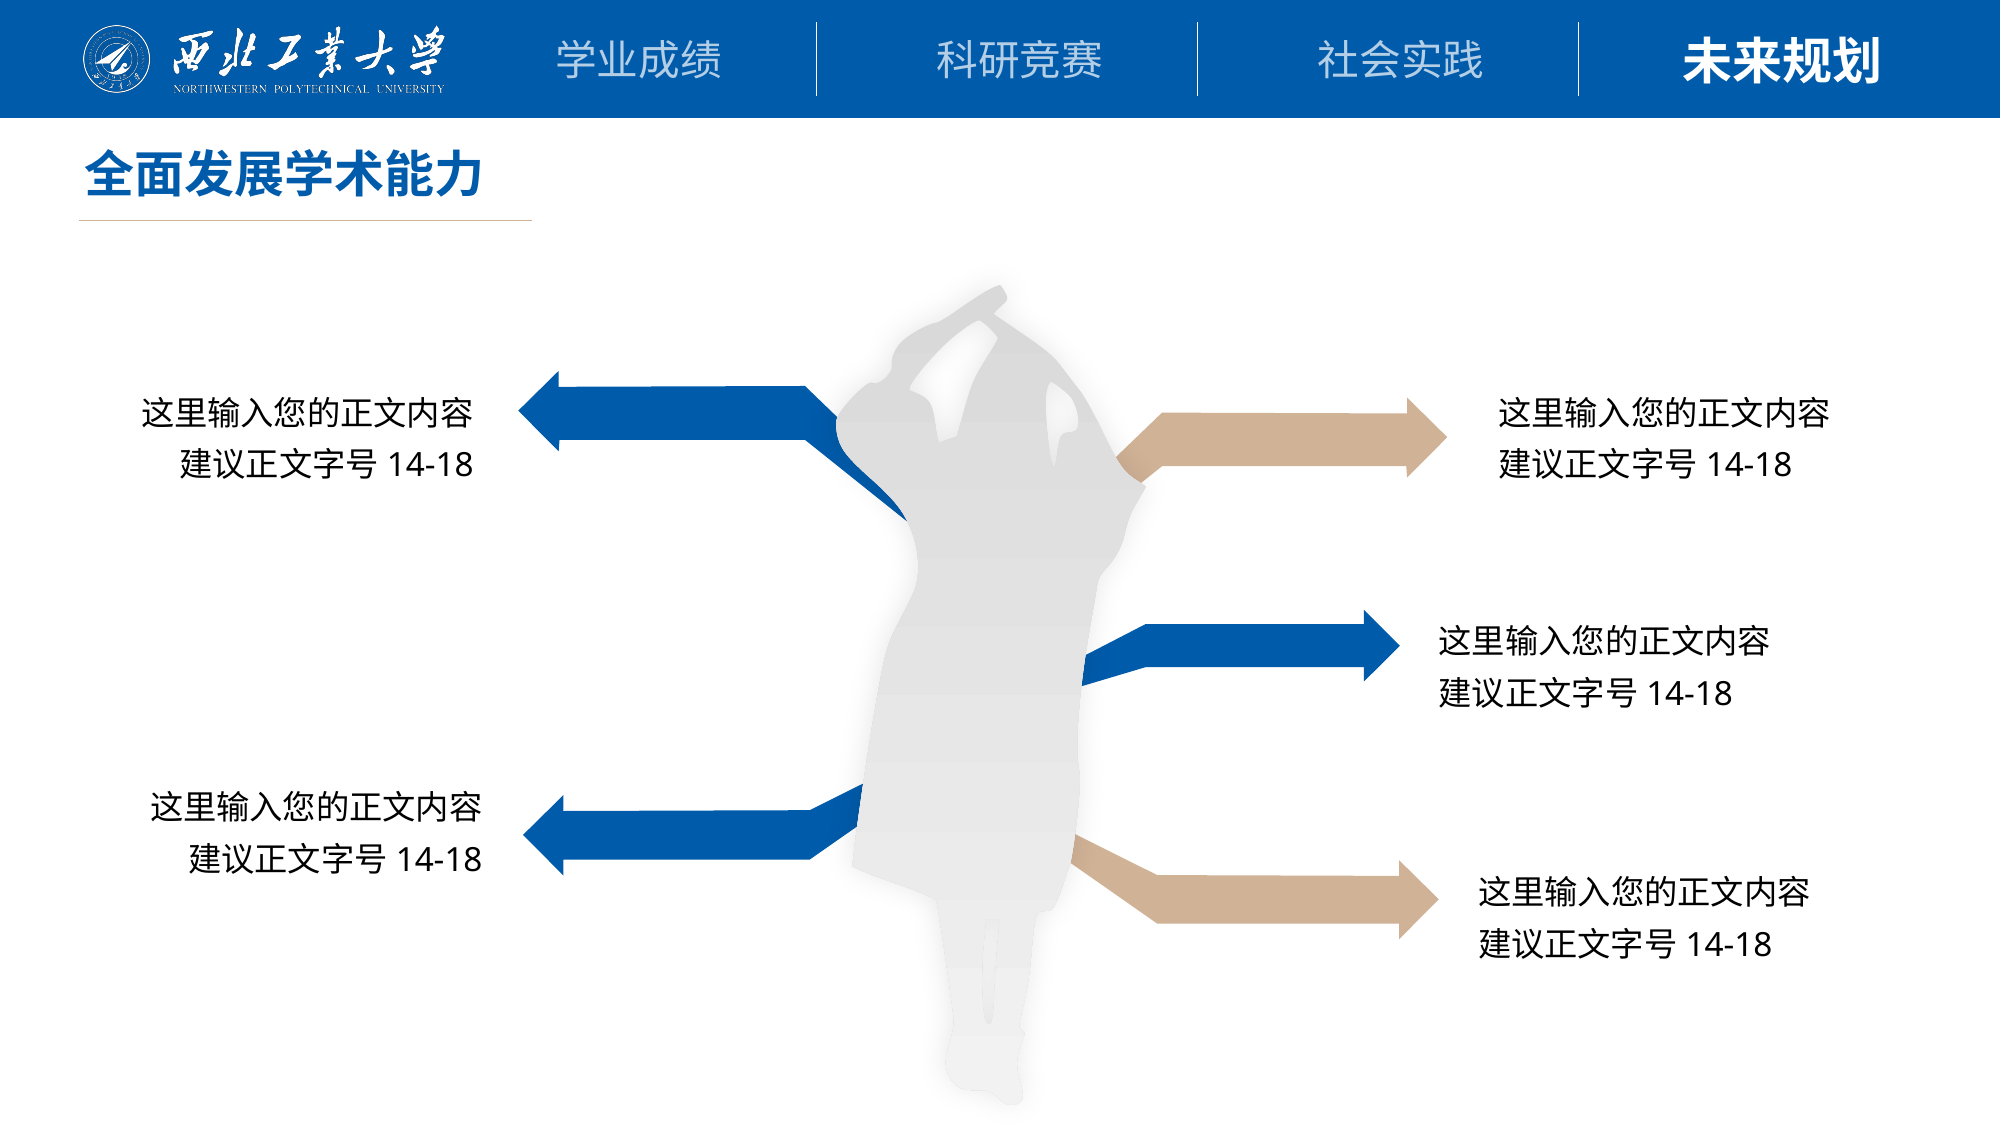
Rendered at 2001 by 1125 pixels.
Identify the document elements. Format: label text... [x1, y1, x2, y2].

text_box [0, 0, 2000, 119]
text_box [434, 7, 1960, 111]
picture [83, 25, 445, 93]
text_box 这里输入您的正文内容 建议正文字号14-18 [138, 379, 474, 484]
text_box 这里输入您的正文内容 建议正文字号14-18 [1438, 608, 1774, 712]
text_box [1091, 609, 1400, 684]
text_box [518, 370, 874, 496]
text_box 这里输入您的正文内容 建议正文字号14-18 [147, 774, 483, 878]
text_box 这里输入您的正文内容 建议正文字号14-18 [1498, 379, 1834, 484]
title 全面发展学术能力 [72, 143, 872, 210]
text_box [523, 789, 852, 876]
text_box [1123, 397, 1448, 480]
text_box [834, 284, 1147, 1106]
text_box 这里输入您的正文内容 建议正文字号14-18 [1478, 859, 1814, 963]
text_box [1078, 838, 1439, 940]
